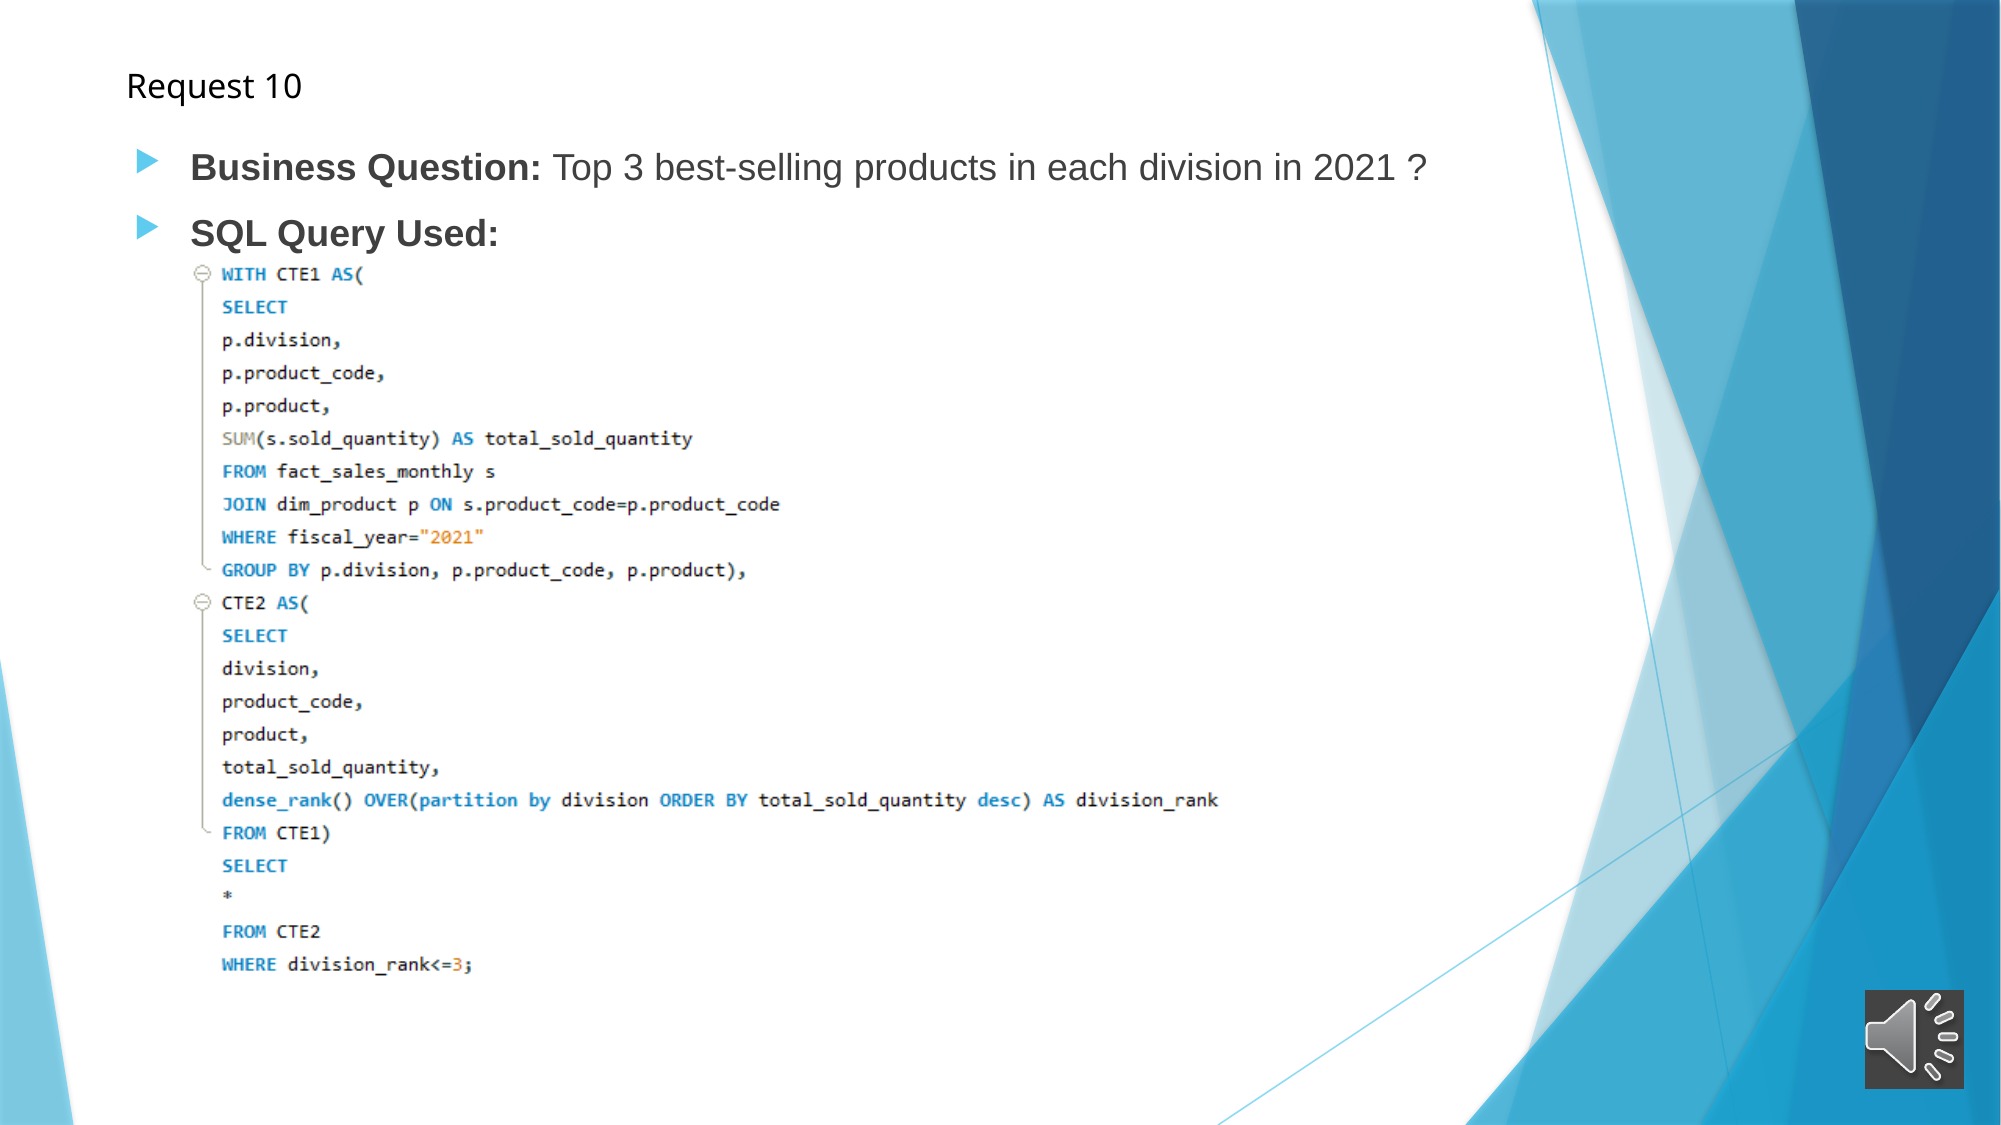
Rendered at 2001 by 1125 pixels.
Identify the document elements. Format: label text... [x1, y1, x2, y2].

picture [1864, 989, 1966, 1091]
list Business Question: Top 3 best-selling products in each division in 2021 ? SQL Query Used: [119, 135, 1522, 1050]
title Request 10 [111, 57, 1522, 155]
picture [190, 261, 1231, 996]
